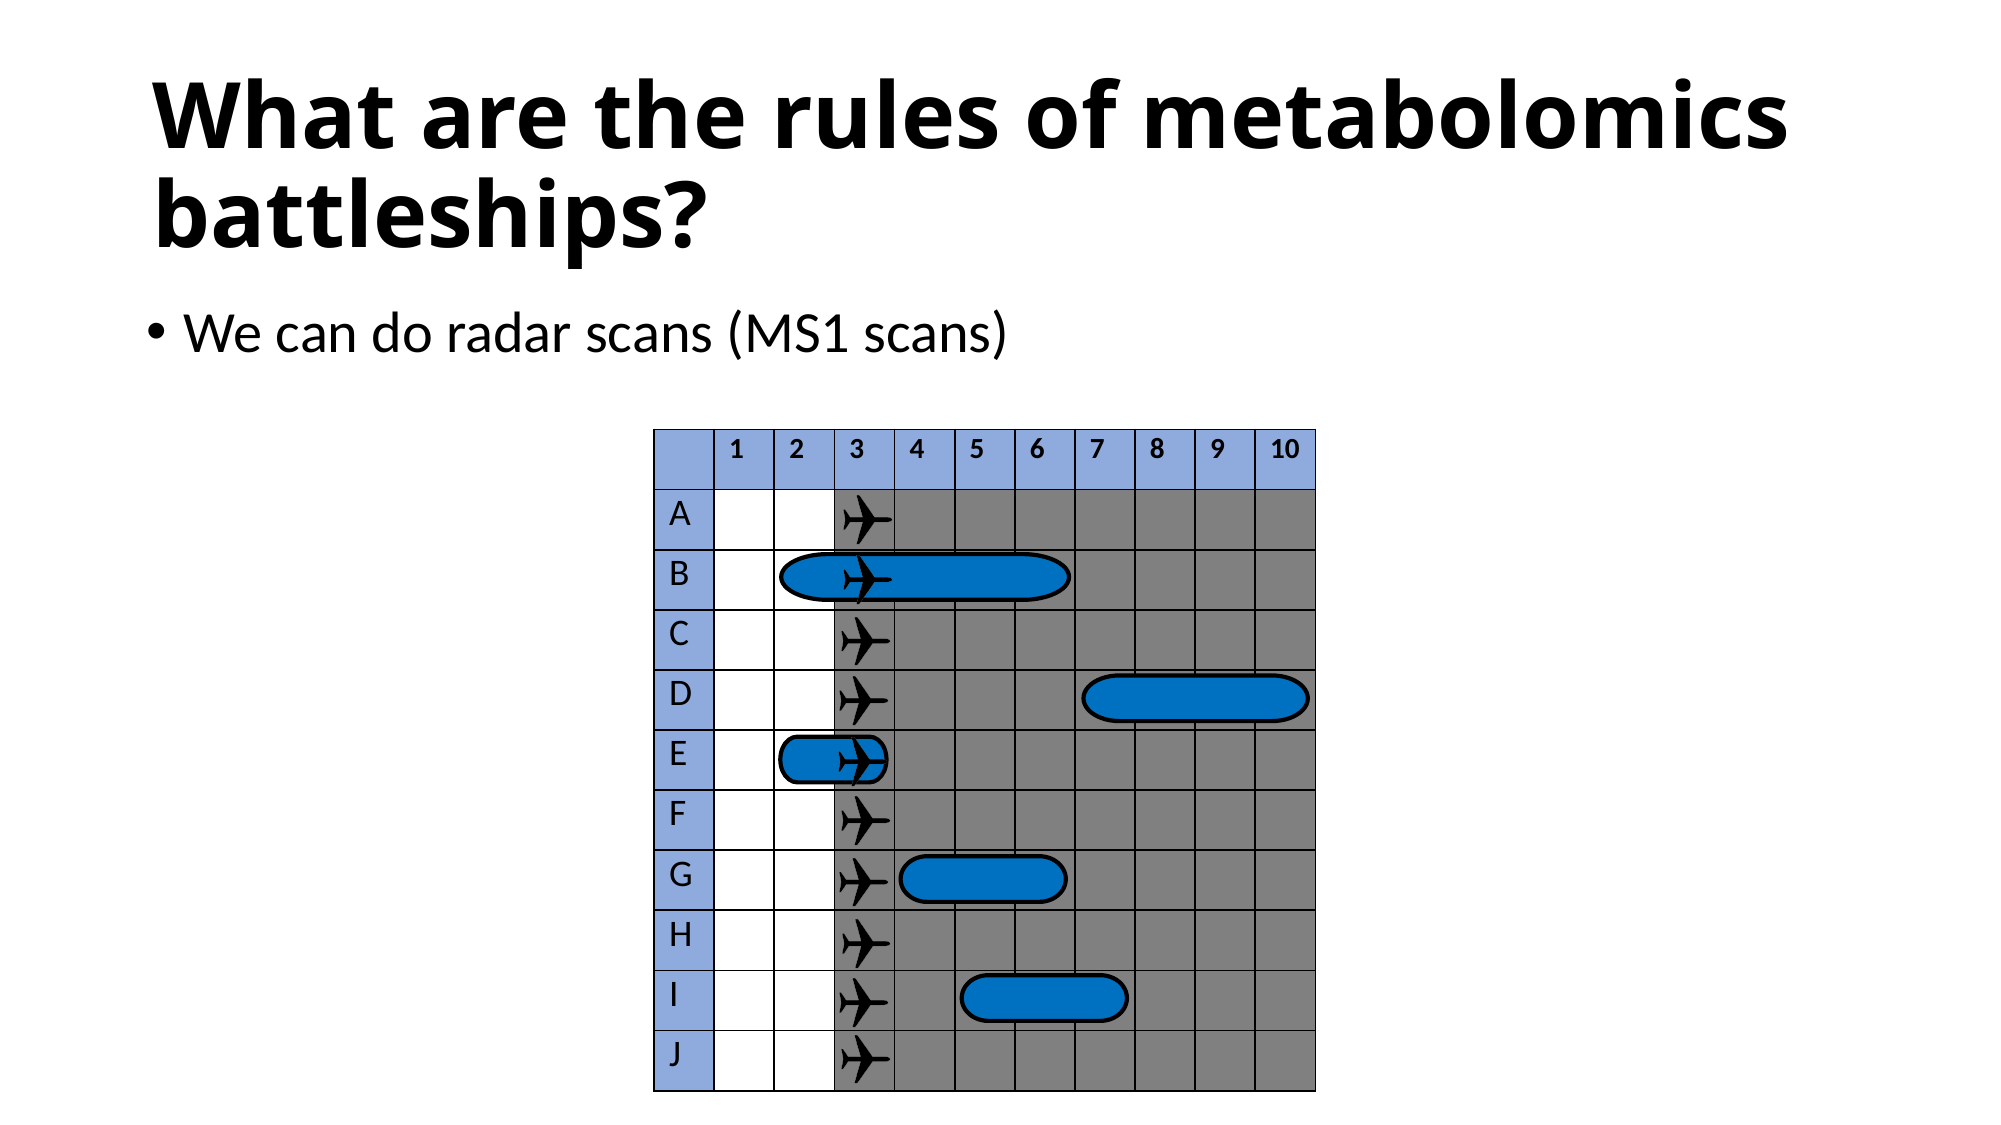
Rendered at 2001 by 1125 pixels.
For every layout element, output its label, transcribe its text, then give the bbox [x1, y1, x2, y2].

table_cell [715, 611, 773, 669]
table_cell [1136, 791, 1194, 849]
table_cell [715, 490, 773, 549]
table_cell [835, 490, 894, 549]
table_cell [1016, 1022, 1074, 1030]
table_cell [895, 911, 954, 970]
table_cell [1196, 723, 1254, 729]
table_cell [1136, 551, 1194, 609]
table_cell [1196, 851, 1254, 909]
table_cell [956, 731, 1014, 789]
table_cell [1196, 731, 1254, 789]
table_cell [1076, 971, 1134, 1030]
table_cell [1196, 490, 1254, 549]
table_header 1 [715, 430, 773, 489]
table_cell [715, 911, 773, 970]
table_cell [775, 611, 834, 669]
text_box [779, 735, 836, 784]
table_cell [1136, 731, 1194, 789]
text_box [894, 553, 1071, 601]
table_cell [775, 1031, 834, 1090]
table_cell [1256, 490, 1315, 549]
table_cell [1016, 851, 1074, 909]
table_cell [775, 851, 834, 909]
table_cell [1016, 1031, 1074, 1090]
table_cell [715, 851, 773, 909]
table_cell [715, 551, 773, 609]
table_cell [775, 971, 834, 1030]
table_cell [1076, 611, 1134, 669]
table_header 2 [775, 430, 834, 489]
table_header 10 [1256, 430, 1315, 489]
table_cell [1016, 490, 1074, 549]
table_cell [1196, 611, 1254, 669]
table_cell [835, 1031, 894, 1090]
table_cell [895, 731, 954, 789]
table_cell [1256, 791, 1315, 849]
table_cell [775, 551, 834, 609]
table_cell [1136, 490, 1194, 549]
table_cell [956, 851, 1014, 855]
table_cell [775, 731, 834, 789]
table_cell [1016, 671, 1074, 729]
table_cell H [655, 911, 713, 970]
table_cell [956, 903, 1014, 909]
table_cell [715, 791, 773, 849]
table_cell [956, 971, 1014, 1030]
table_cell [1076, 671, 1134, 729]
table_cell G [655, 851, 713, 909]
table_cell [1256, 971, 1315, 1030]
table_cell [956, 791, 1014, 849]
table_cell [775, 490, 834, 549]
table_cell [1076, 731, 1134, 789]
table_cell [1016, 731, 1074, 789]
table_cell [1256, 611, 1315, 669]
table_header 7 [1076, 430, 1134, 489]
table_cell [1136, 911, 1194, 970]
table_cell [956, 601, 1014, 609]
table_cell [775, 791, 834, 849]
table_cell J [655, 1031, 713, 1090]
table_cell [715, 1031, 773, 1090]
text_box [836, 493, 894, 1085]
table_cell [895, 671, 954, 729]
table_cell A [655, 490, 713, 549]
text_box [960, 974, 1128, 1022]
title What are the rules of metabolomics battleships? [137, 59, 1863, 278]
table_cell [956, 490, 1014, 549]
table_cell [895, 971, 954, 1030]
text_box We can do radar scans (MS1 scans) [131, 294, 1857, 396]
table_cell [895, 490, 954, 549]
table_cell [715, 731, 773, 789]
table_cell [895, 1031, 954, 1090]
table_cell [715, 671, 773, 729]
table_cell [1256, 551, 1315, 609]
table_cell [1136, 723, 1194, 729]
text_box [780, 553, 836, 601]
table_cell C [655, 611, 713, 669]
table_header 4 [895, 430, 954, 489]
table_cell [895, 851, 954, 909]
table_cell F [655, 791, 713, 849]
table_cell [1136, 971, 1194, 1030]
table_cell [1196, 551, 1254, 609]
table_cell [1196, 791, 1254, 849]
table_cell [1016, 611, 1074, 669]
text_box [1082, 674, 1309, 723]
table_header 6 [1016, 430, 1074, 489]
table_cell [1076, 851, 1134, 909]
table_cell [1076, 490, 1134, 549]
table_cell [895, 601, 954, 609]
table_cell [1196, 1031, 1254, 1090]
table_cell [1256, 851, 1315, 909]
text_box [899, 855, 1067, 903]
table_cell D [655, 671, 713, 729]
table_cell [1136, 1031, 1194, 1090]
table_cell [1136, 851, 1194, 909]
table_cell [956, 671, 1014, 729]
table_cell [1256, 731, 1315, 789]
table_cell B [655, 551, 713, 609]
table_cell [1256, 1031, 1315, 1090]
table_cell [1076, 911, 1134, 970]
table_cell [1256, 671, 1315, 729]
table_cell [1196, 911, 1254, 970]
table_cell [895, 611, 954, 669]
table_cell [1016, 791, 1074, 849]
table_header 3 [835, 430, 894, 489]
table_header 9 [1196, 430, 1254, 489]
table_cell [956, 1031, 1014, 1090]
table_cell [1256, 911, 1315, 970]
table_header 5 [956, 430, 1014, 489]
table_header 8 [1136, 430, 1194, 489]
table_cell [895, 791, 954, 849]
table_cell [1076, 1031, 1134, 1090]
table_cell [1076, 551, 1134, 609]
table_cell [956, 611, 1014, 669]
table_cell [715, 971, 773, 1030]
table_cell [956, 911, 1014, 970]
table_cell E [655, 731, 713, 789]
table_cell [1016, 911, 1074, 970]
table_cell [1136, 611, 1194, 669]
table_cell [775, 671, 834, 729]
table_cell [1196, 971, 1254, 1030]
table_header [655, 430, 713, 489]
table_cell [775, 911, 834, 970]
table_cell [1076, 791, 1134, 849]
table_cell I [655, 971, 713, 1030]
table_cell [1016, 551, 1074, 609]
